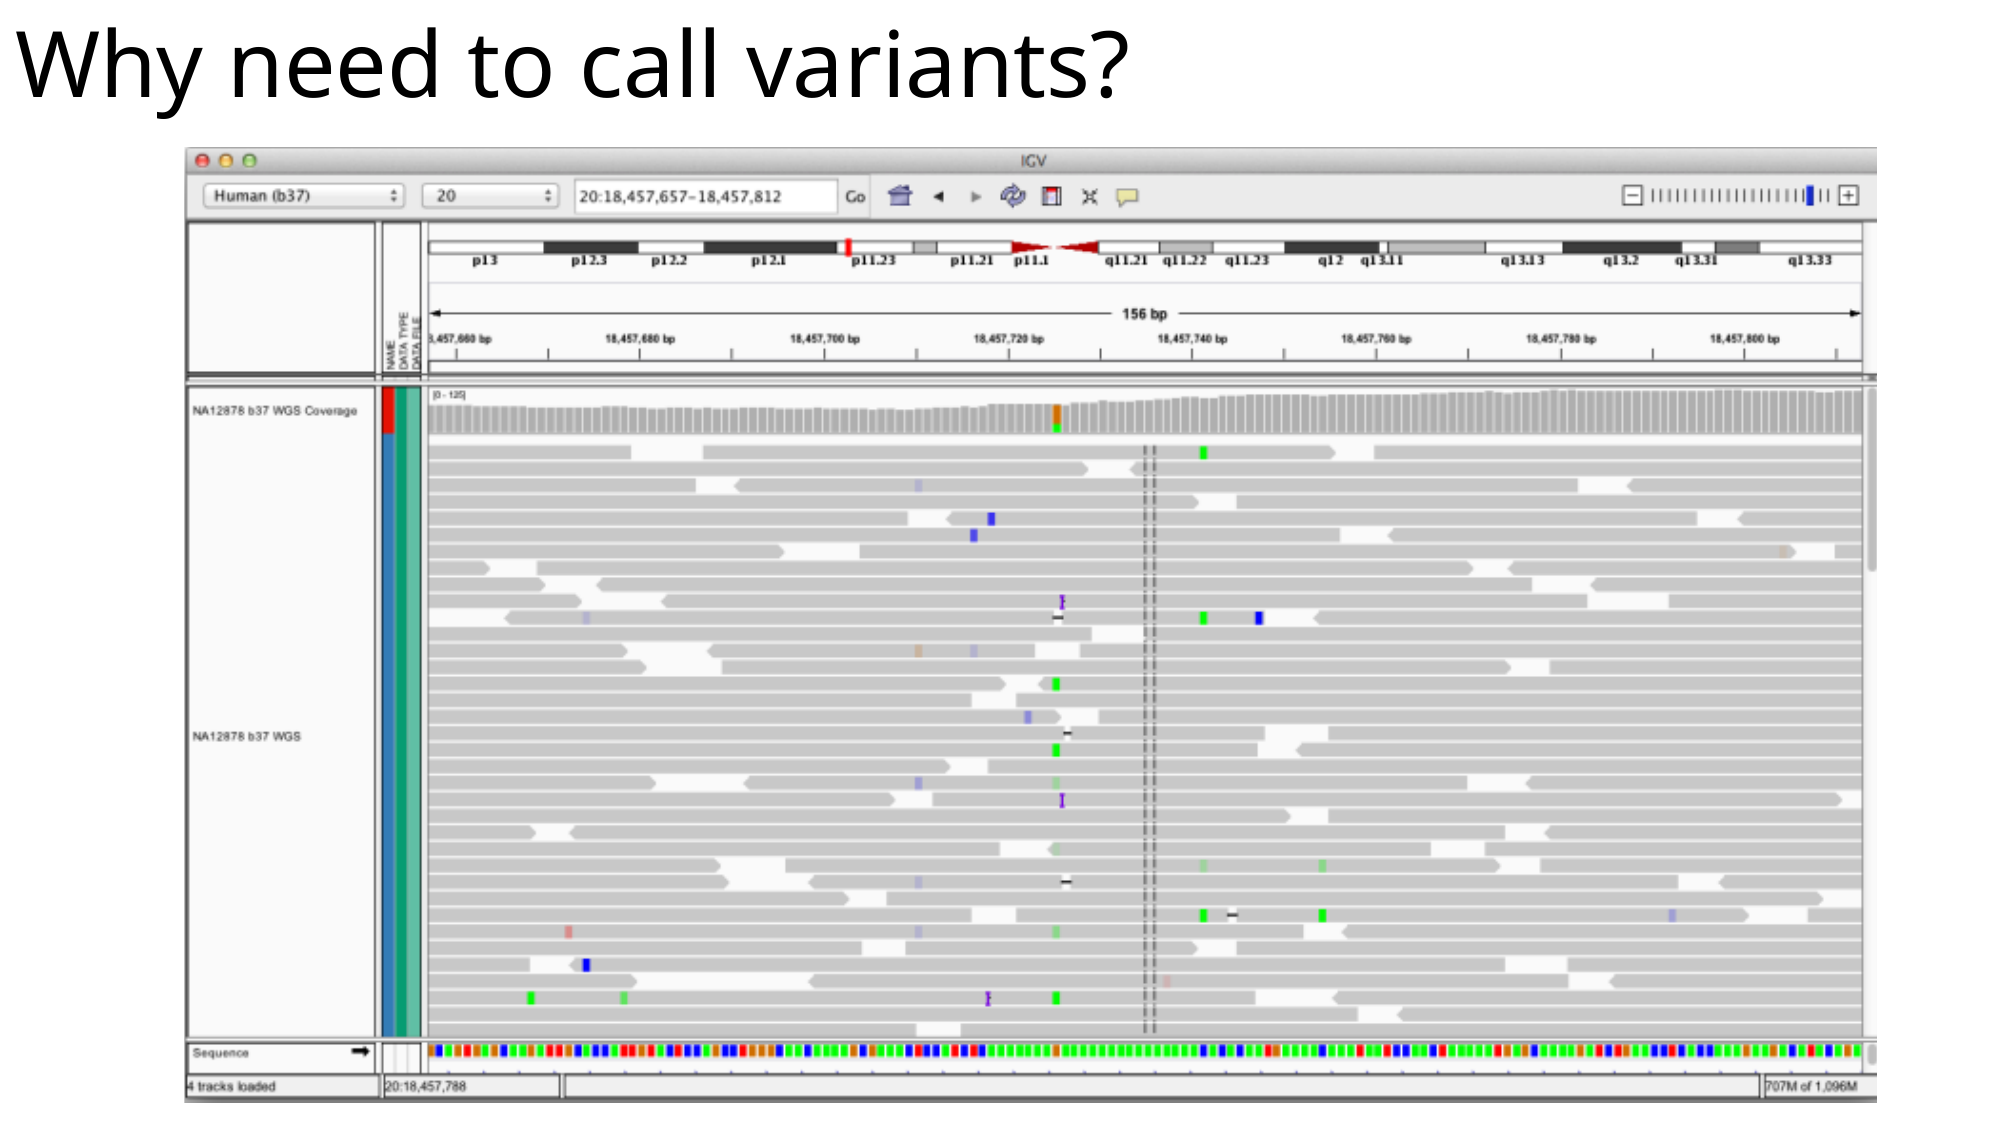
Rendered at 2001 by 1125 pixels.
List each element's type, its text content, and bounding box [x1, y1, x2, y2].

picture [184, 147, 1877, 1103]
title Why need to call variants? [0, 0, 1725, 177]
